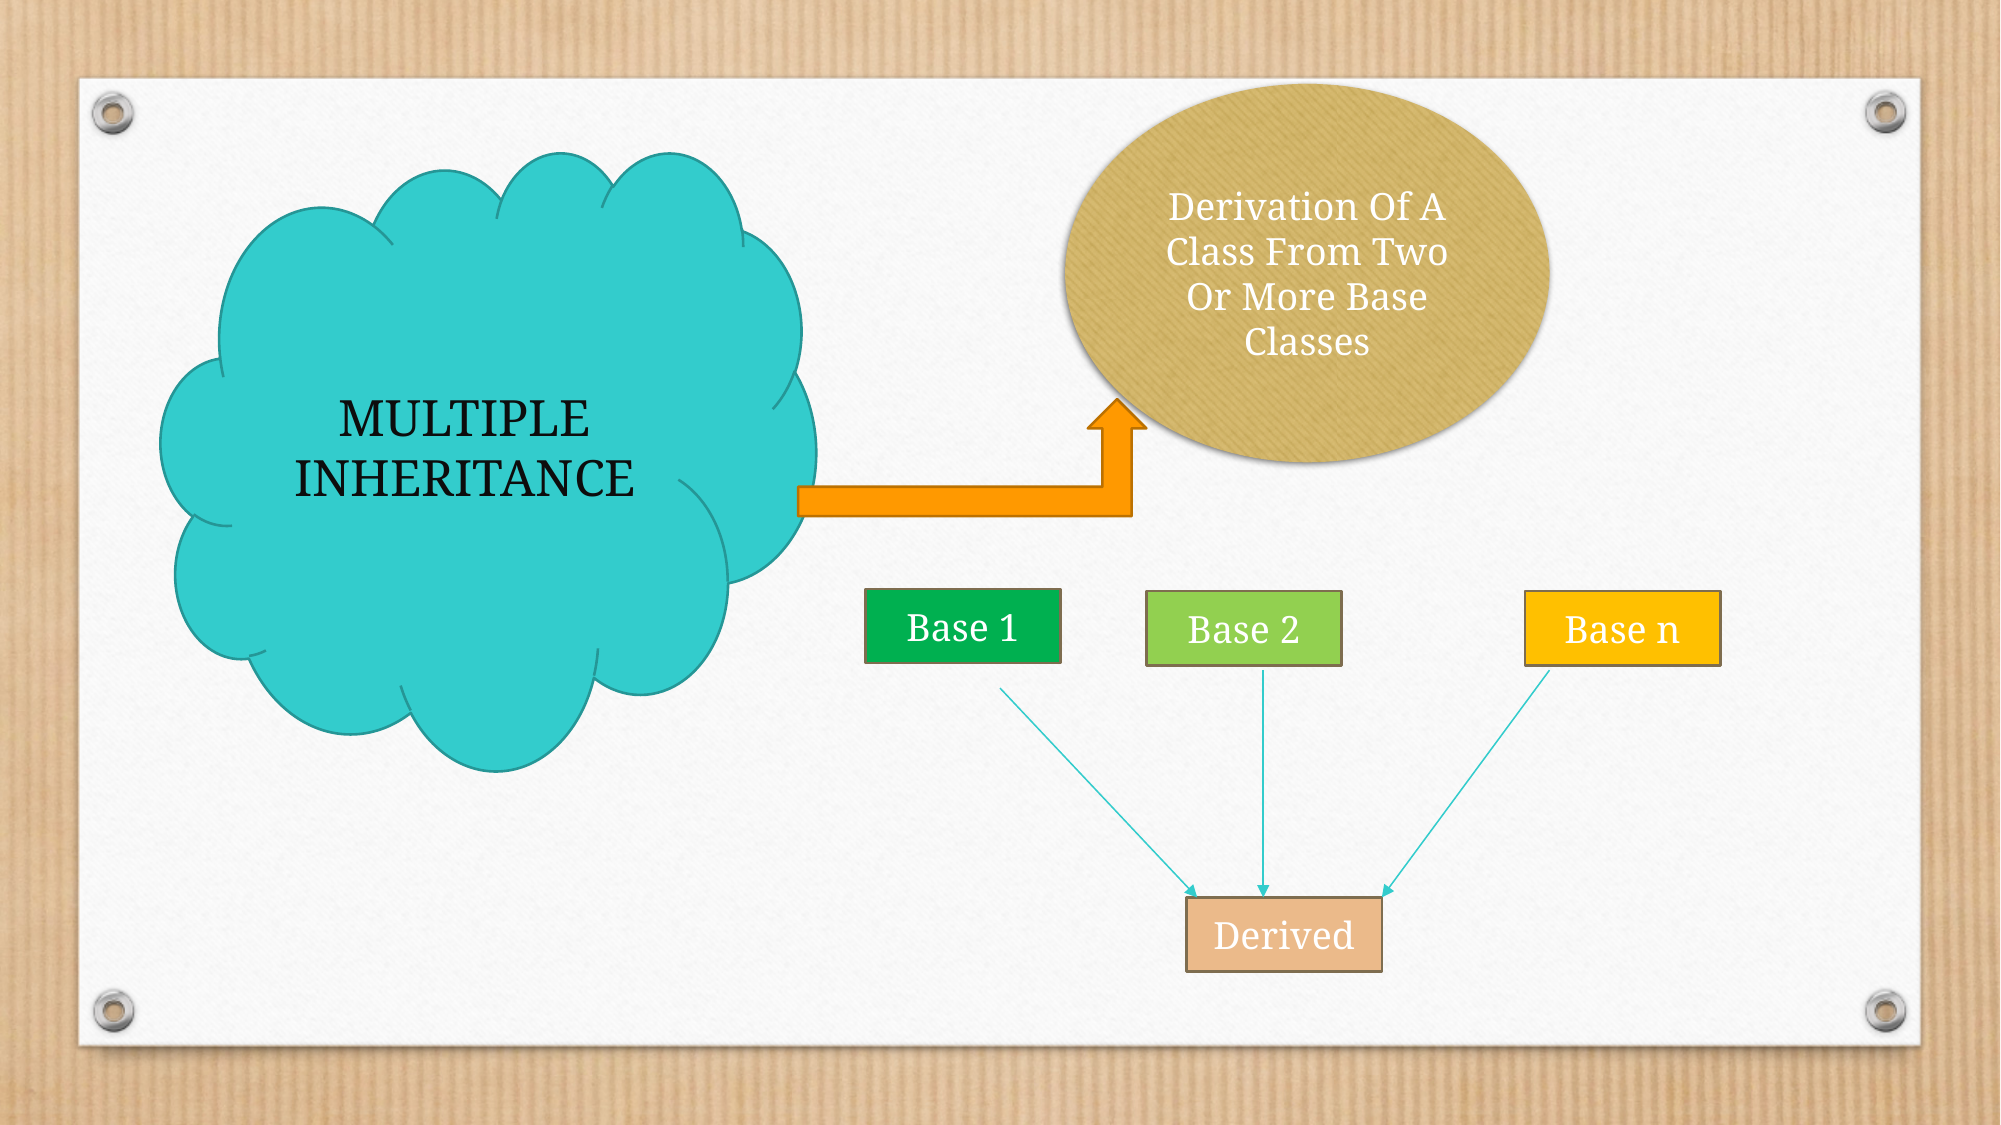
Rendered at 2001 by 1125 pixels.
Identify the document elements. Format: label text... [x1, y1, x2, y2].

text_box Derivation Of A Class From Two Or More Base Classes [1065, 83, 1550, 463]
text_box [999, 687, 1198, 898]
text_box Base n [1524, 590, 1722, 667]
text_box [796, 399, 1148, 518]
picture [0, 0, 2001, 1125]
text_box Derived [1185, 896, 1383, 973]
text_box MULTIPLE INHERITANCE [159, 152, 818, 773]
text_box Base 1 [864, 588, 1062, 664]
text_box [1381, 669, 1550, 898]
text_box Base 2 [1145, 590, 1343, 667]
